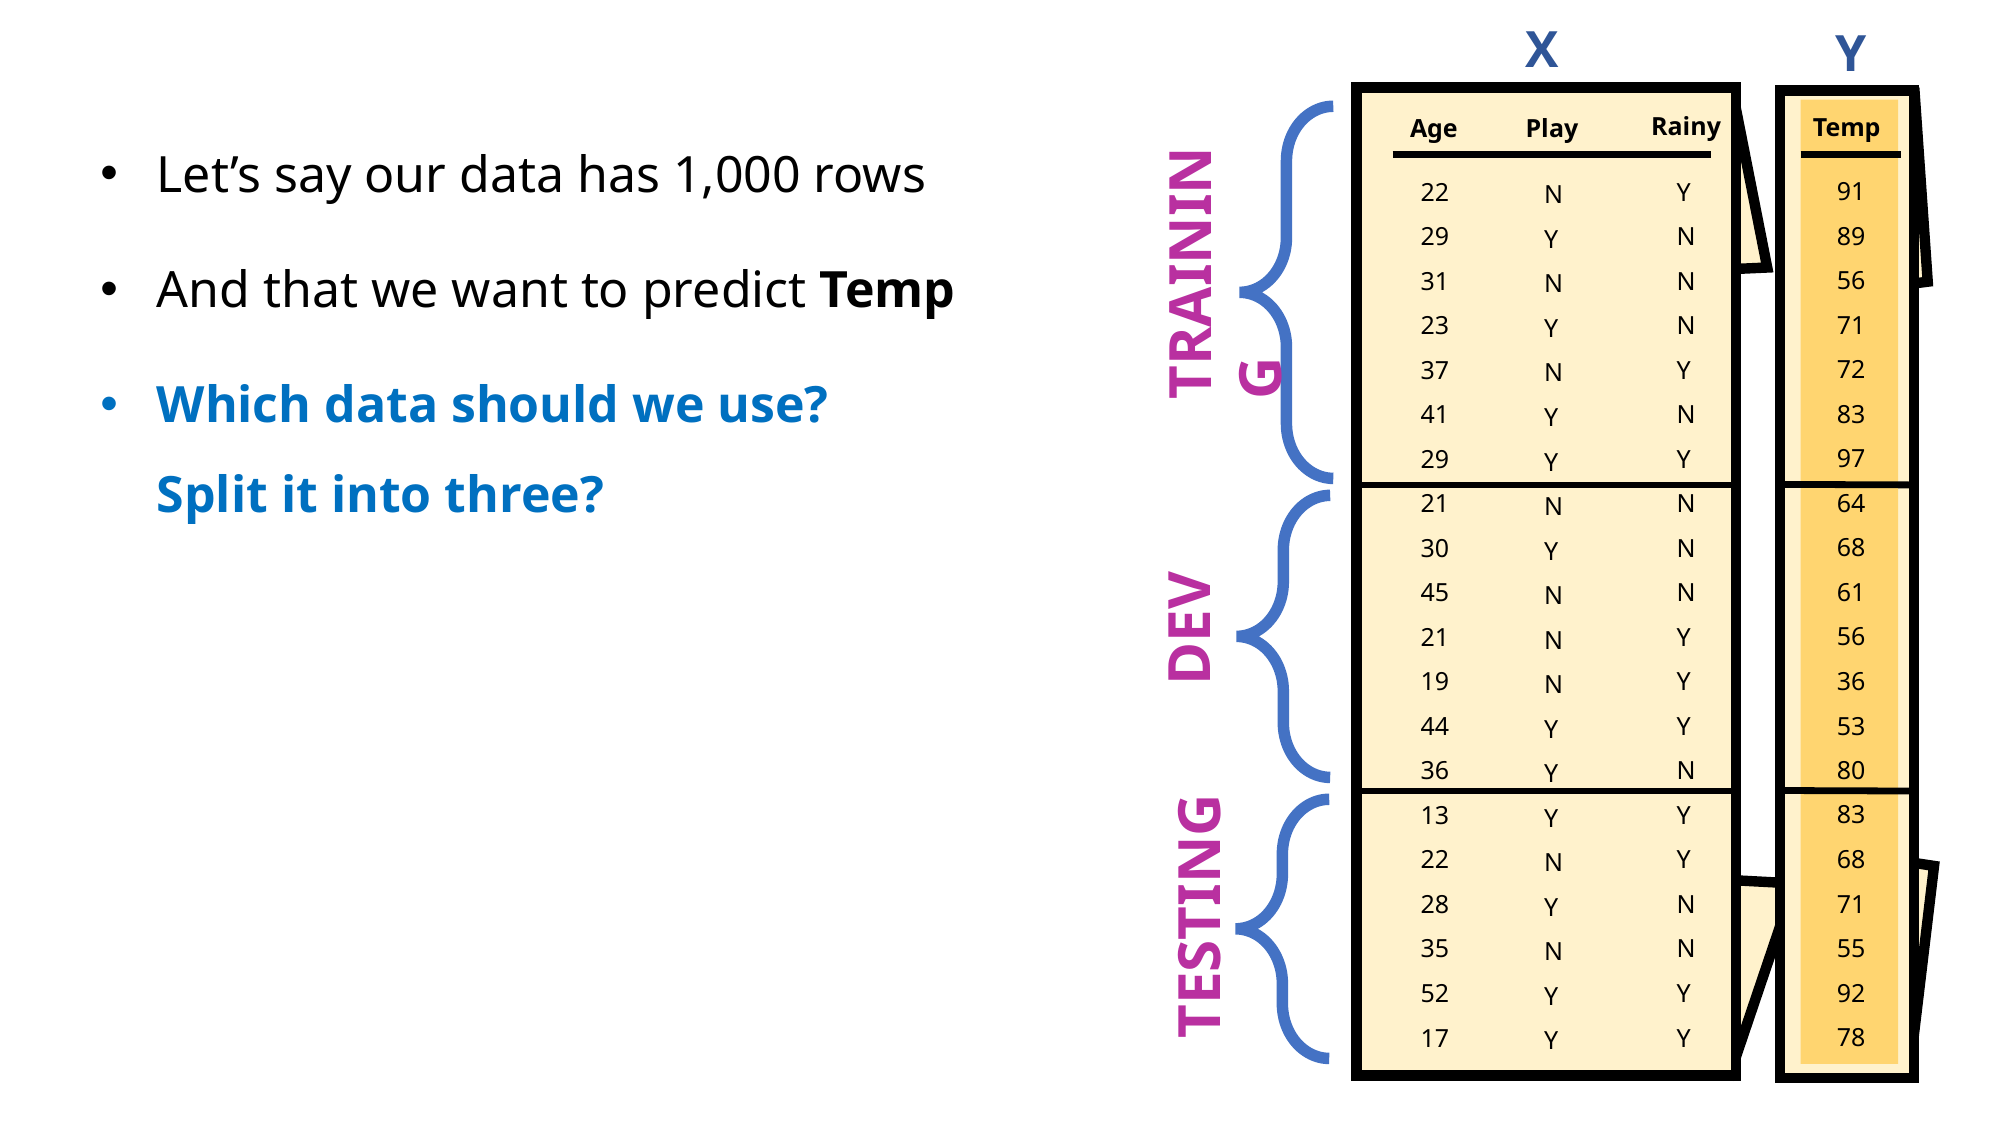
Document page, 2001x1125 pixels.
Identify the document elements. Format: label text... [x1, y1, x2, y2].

text_box DEV [1144, 528, 1230, 729]
text_box TRAINING [1145, 90, 1301, 415]
text_box Let’s say our data has 1,000 rows And that we want to predict Temp Which data should we use? Split it into three? [85, 105, 1050, 761]
text_box Y [1789, 14, 1913, 90]
text_box [1236, 494, 1331, 778]
text_box [1285, 105, 1334, 479]
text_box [1356, 87, 1795, 1076]
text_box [1780, 90, 1934, 1079]
text_box TESTING [1154, 754, 1239, 1079]
text_box [1239, 798, 1330, 1059]
text_box X [1480, 10, 1604, 85]
